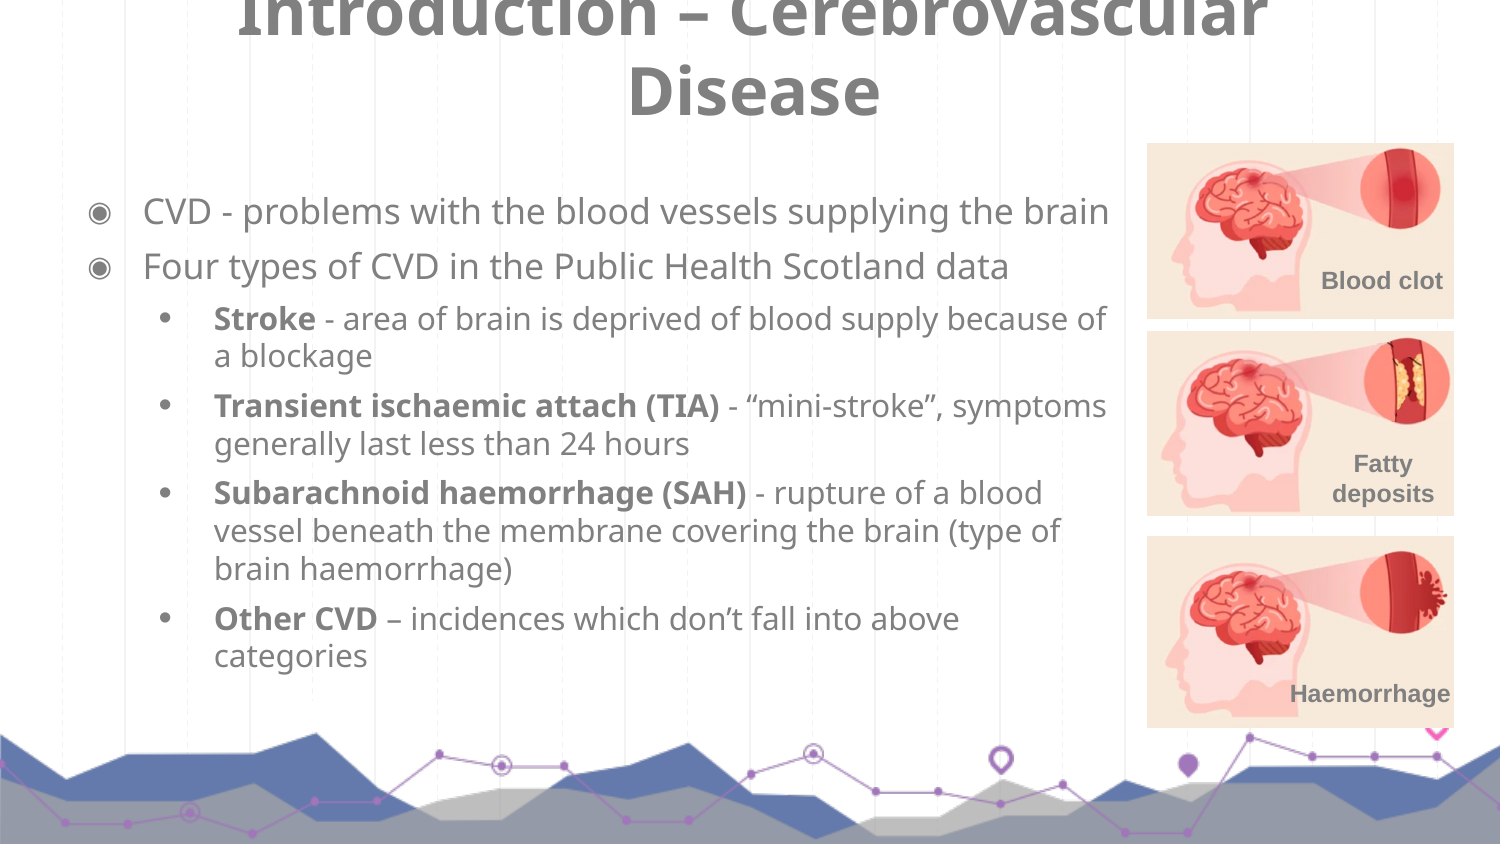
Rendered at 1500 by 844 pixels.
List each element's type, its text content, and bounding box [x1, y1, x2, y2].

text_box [1147, 535, 1472, 729]
title Introduction – Cerebrovascular Disease [104, 26, 1404, 144]
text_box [1147, 331, 1454, 517]
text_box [1147, 143, 1460, 319]
list CVD - problems with the blood vessels supplying the brain Four types of CVD in the Public Health Scotland data Stroke - area of brain is deprived of blood supply because of a blockage Transient ischaemic attach (TIA) - “mini-stroke”, symptoms generally last less than 24 hours Subarachnoid haemorrhage (SAH) - rupture of a blood vessel beneath the membrane covering the brain (type of brain haemorrhage) Other CVD – incidences which don’t fall into above categories [56, 174, 1130, 730]
